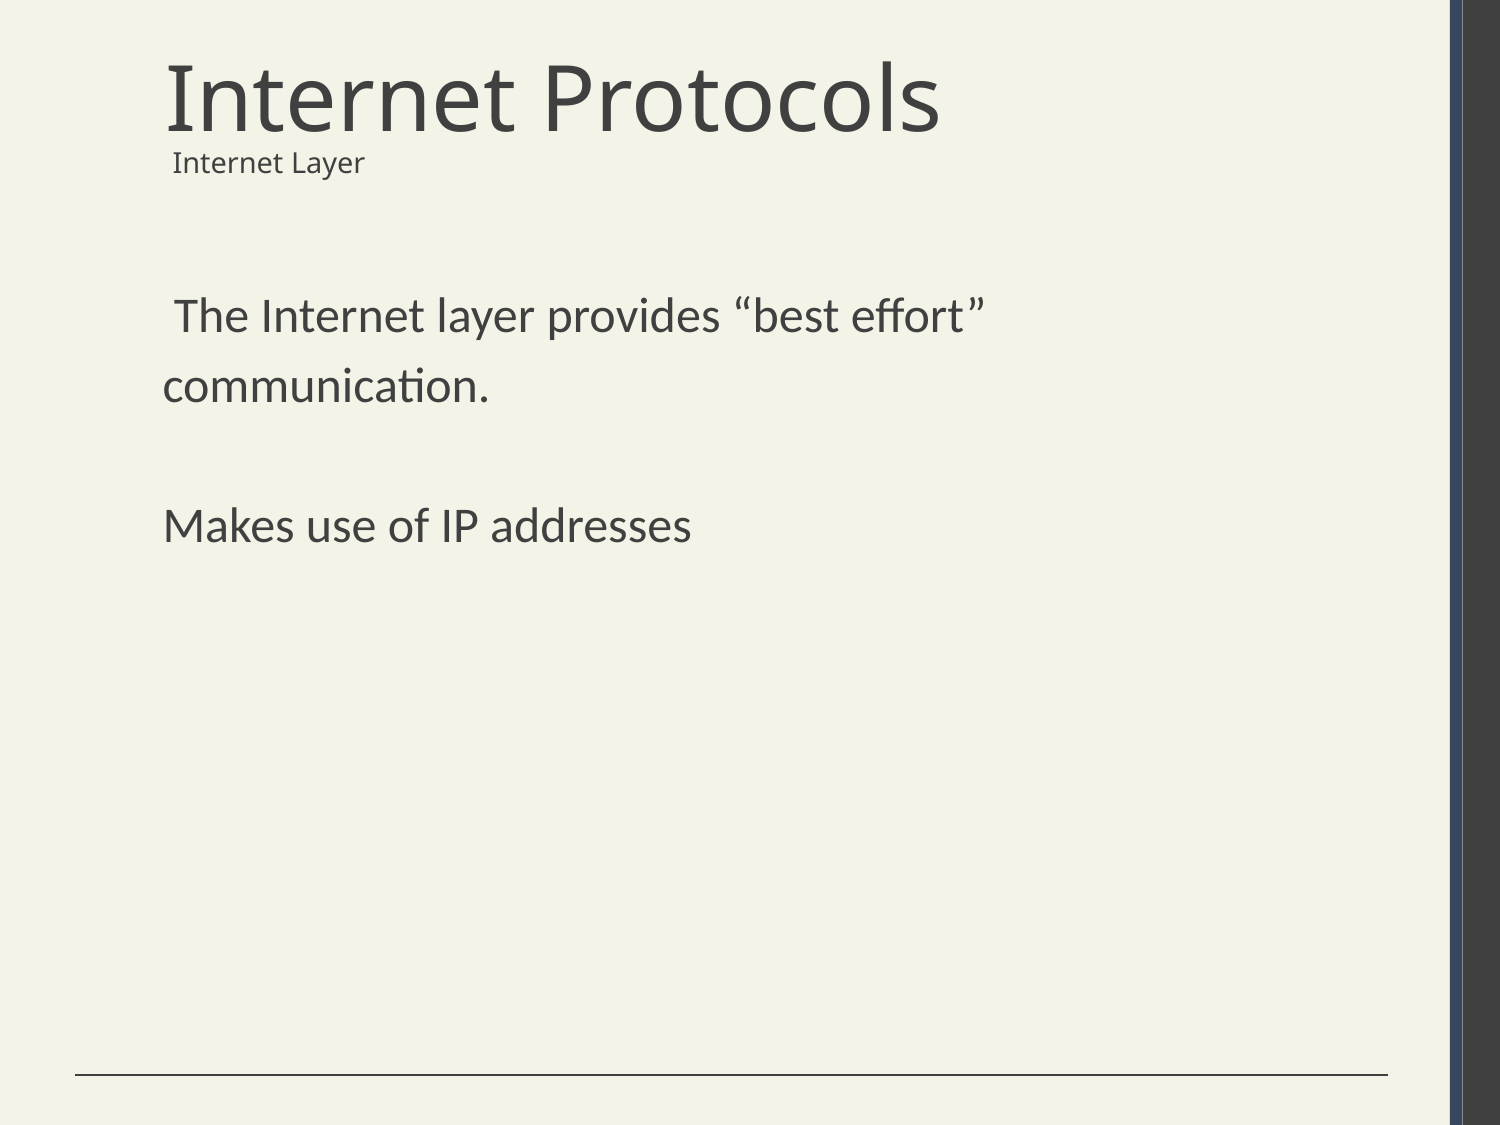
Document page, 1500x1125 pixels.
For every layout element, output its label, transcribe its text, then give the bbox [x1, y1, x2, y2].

list The Internet layer provides “best effort” communication. Makes use of IP addresses [147, 275, 1425, 1018]
list Internet Layer [150, 137, 1238, 188]
title Internet Protocols [150, 32, 1425, 200]
